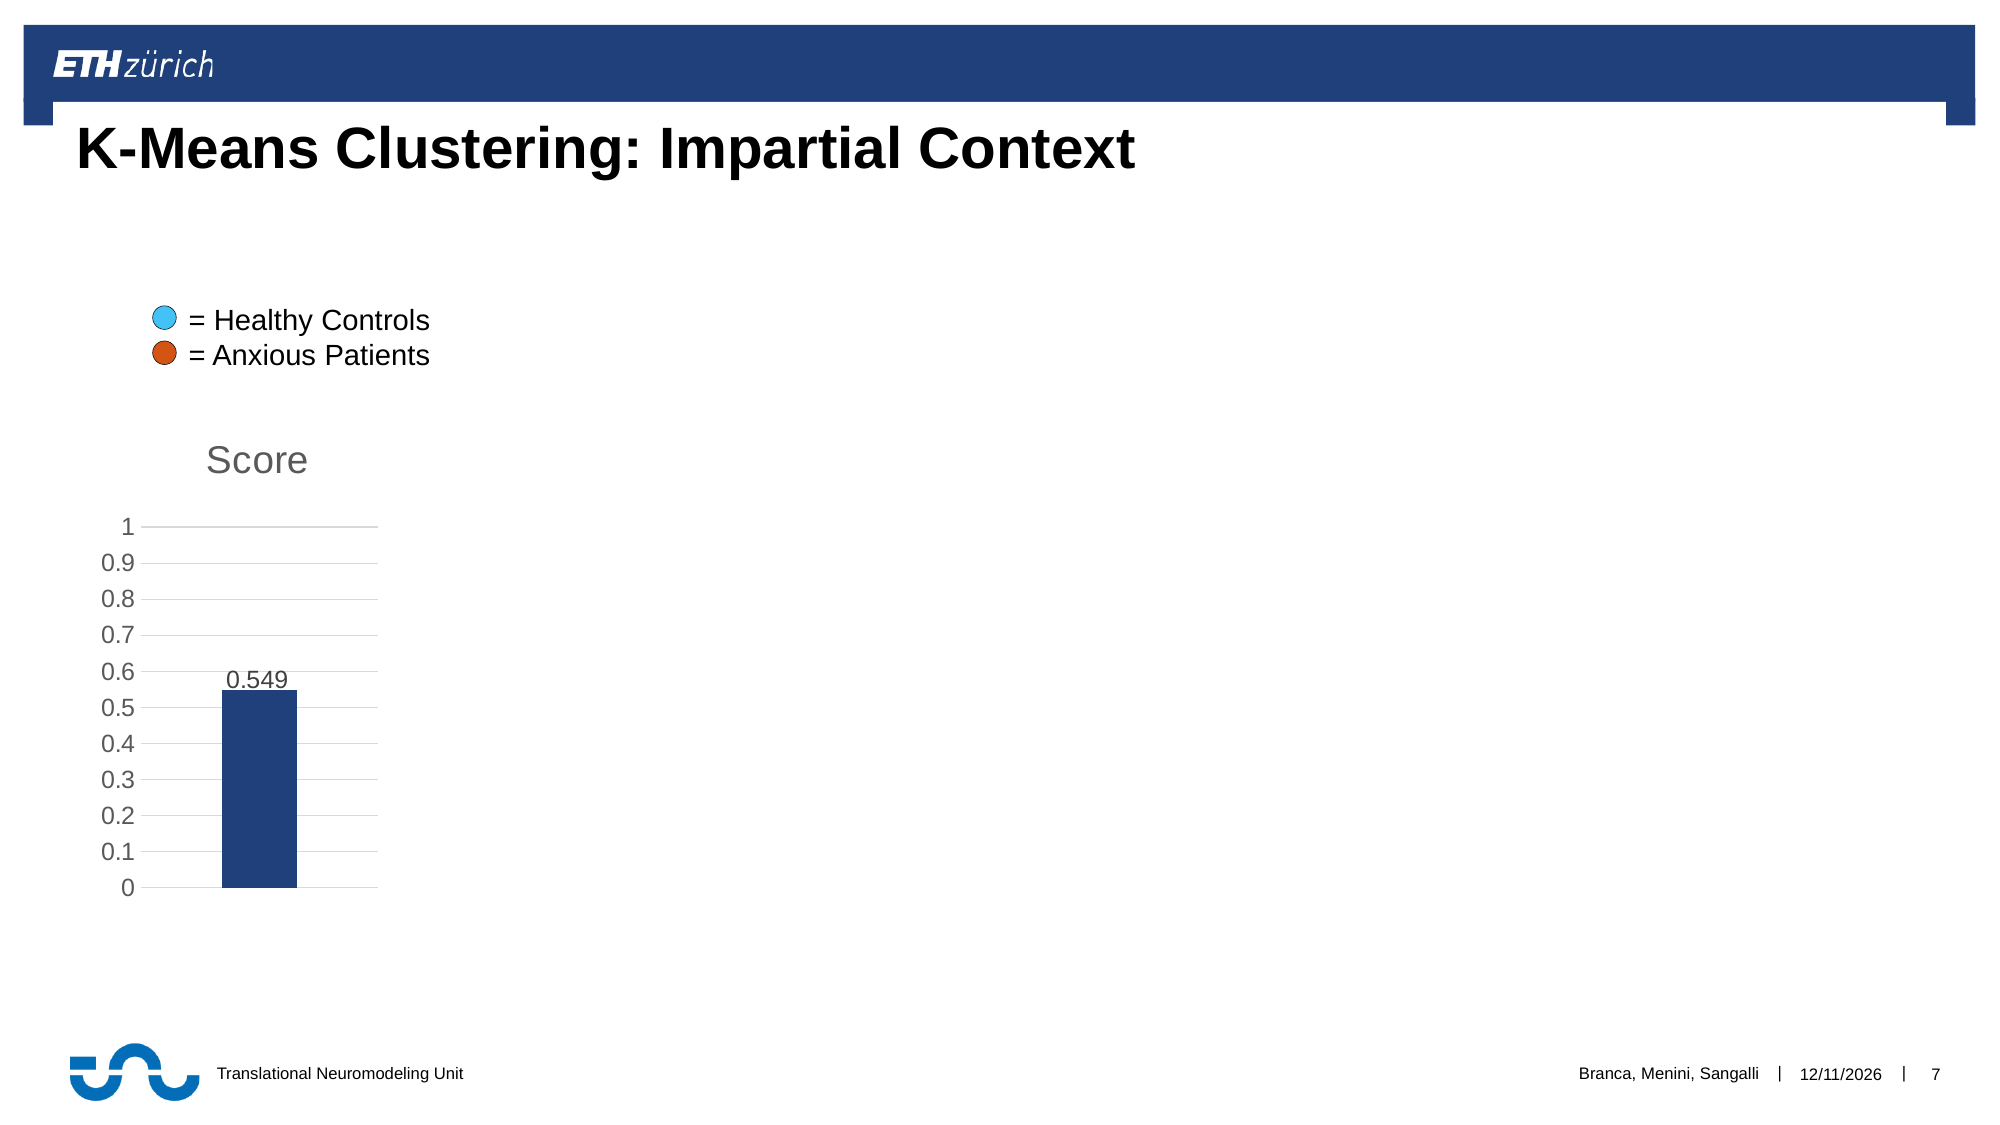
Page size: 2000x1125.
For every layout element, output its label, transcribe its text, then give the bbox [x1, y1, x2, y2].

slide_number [1790, 1034, 1892, 1112]
footer Branca, Menini, Sangalli [999, 1034, 1760, 1111]
slide_number 7 [1906, 1034, 1966, 1112]
title K-Means Clustering: Impartial Context [53, 101, 1946, 262]
picture [66, 1037, 200, 1111]
chart [94, 419, 384, 912]
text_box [140, 294, 449, 381]
